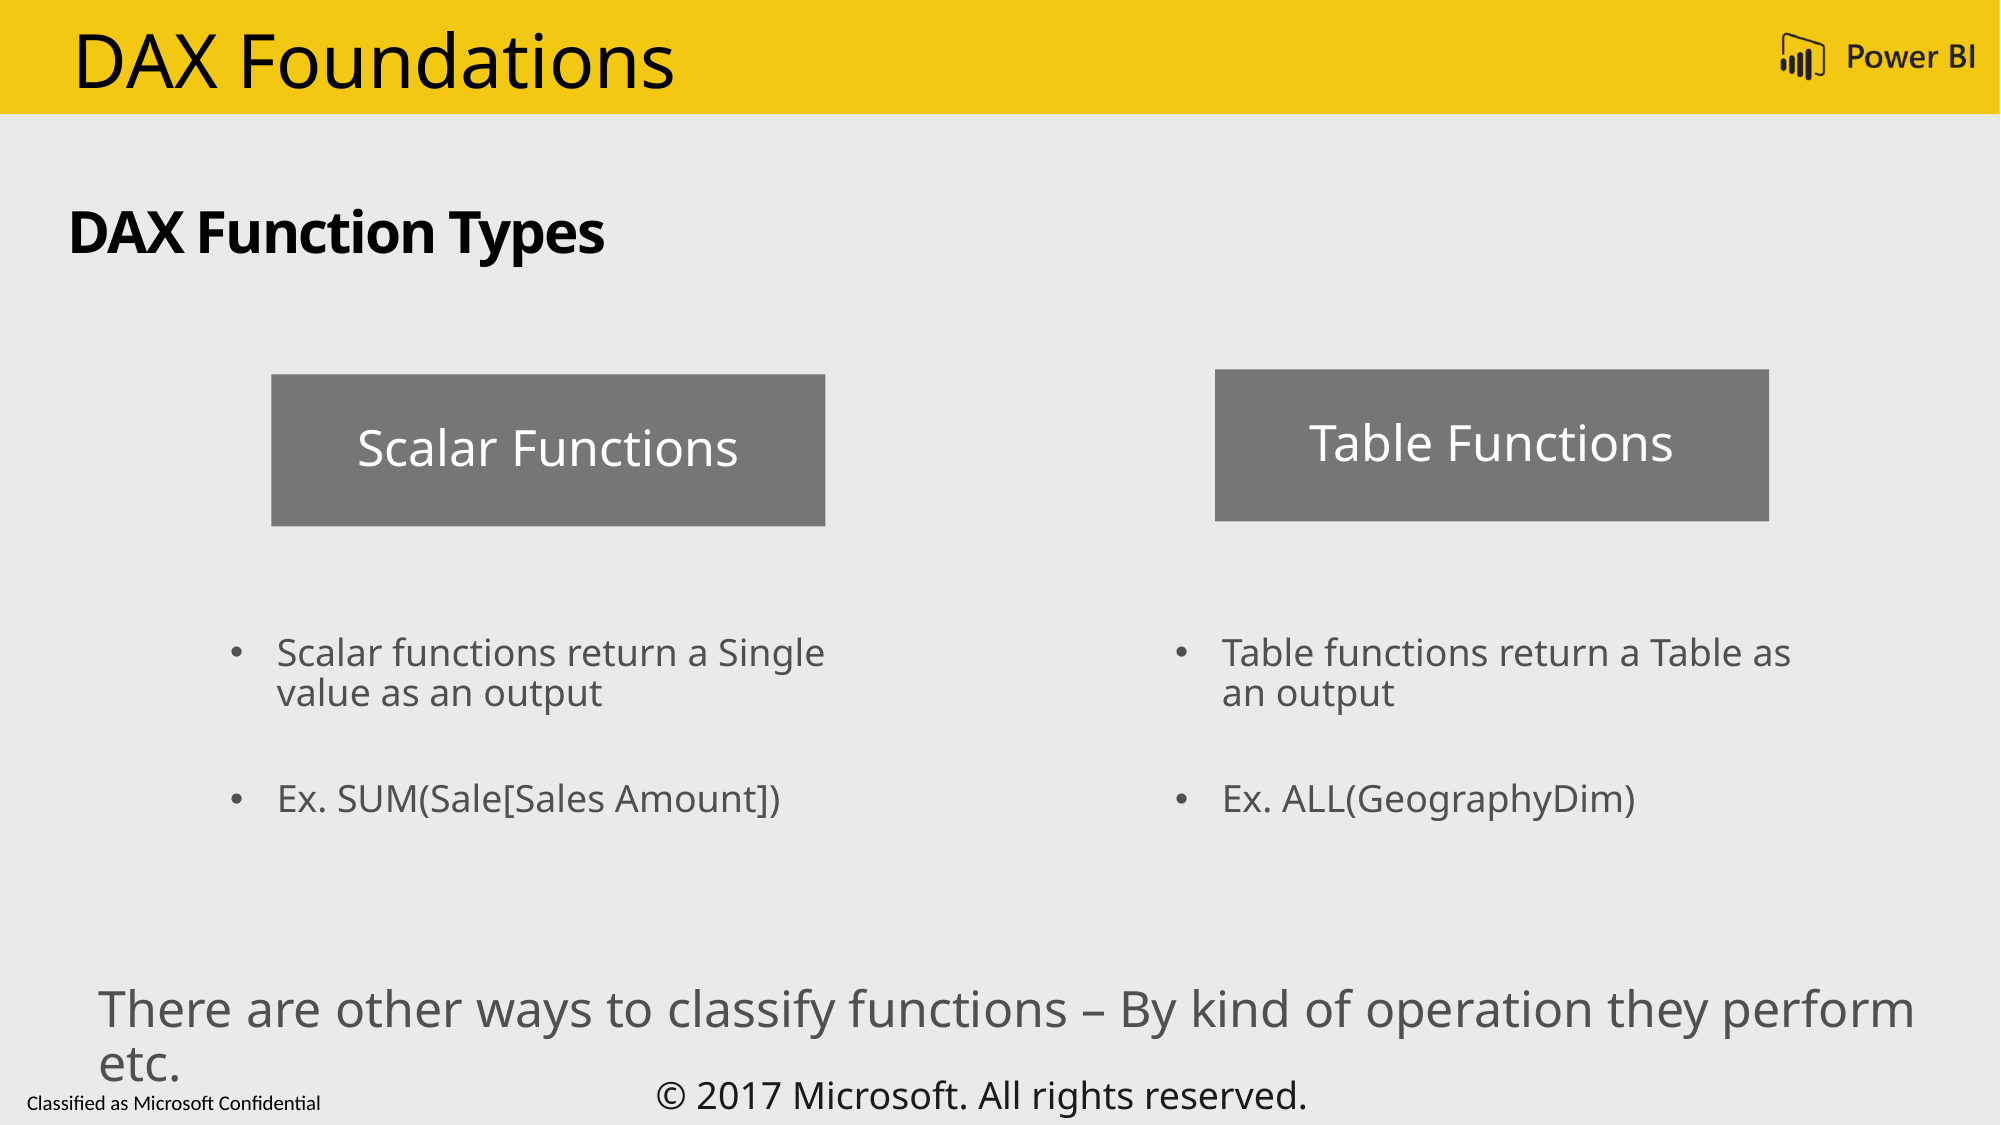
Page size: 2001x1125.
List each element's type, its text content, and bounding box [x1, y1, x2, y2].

text_box DAX Foundations [58, 5, 1879, 111]
text_box Scalar functions return a Single value as an output Ex. SUM(Sale[Sales Amount]) [215, 626, 880, 829]
text_box [0, 0, 2000, 115]
text_box Table functions return a Table as an output Ex. ALL(GeographyDim) [1160, 626, 1825, 829]
text_box There are other ways to classify functions – By kind of operation they perform etc. [68, 960, 1956, 1117]
picture [1768, 23, 1985, 91]
text_box Scalar Functions [271, 374, 826, 527]
title DAX Function Types [43, 188, 1956, 275]
text_box Table Functions [1214, 369, 1770, 522]
